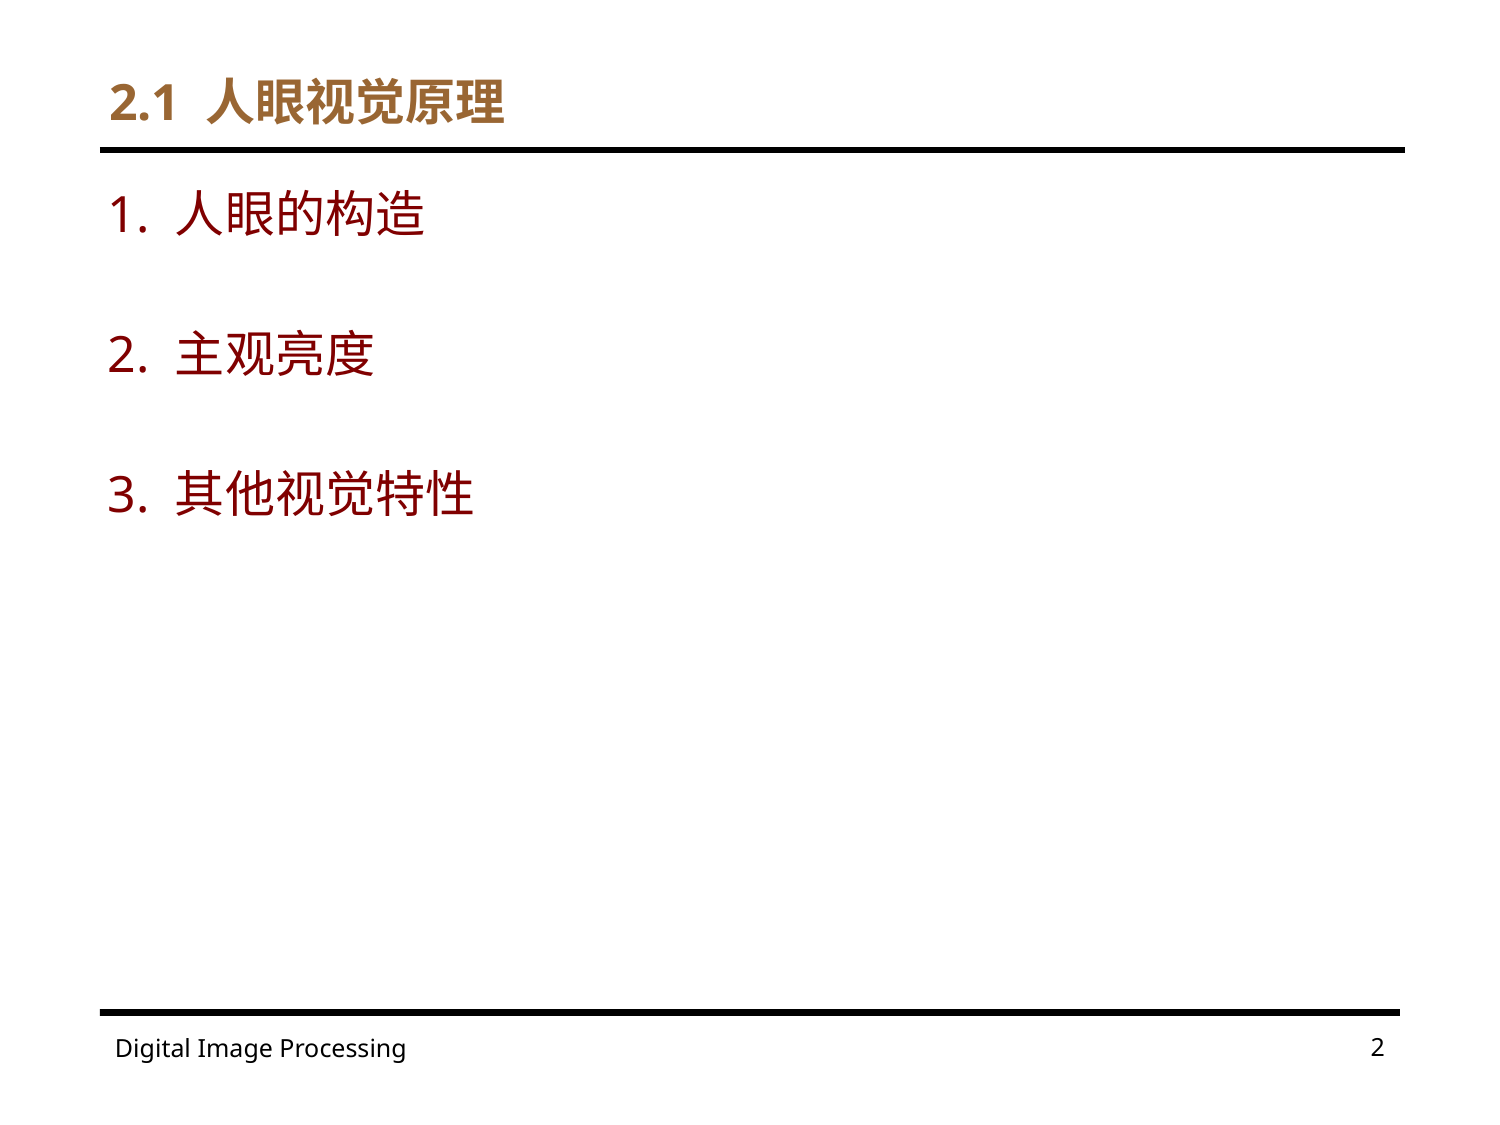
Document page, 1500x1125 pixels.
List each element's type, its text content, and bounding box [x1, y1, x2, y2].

slide_number Digital Image Processing [99, 1025, 488, 1104]
list 1. 人眼的构造 2. 主观亮度 3. 其他视觉特性 [92, 174, 1406, 988]
slide_number 2 [1074, 1024, 1400, 1103]
title 2.1 人眼视觉原理 [94, 50, 1407, 138]
